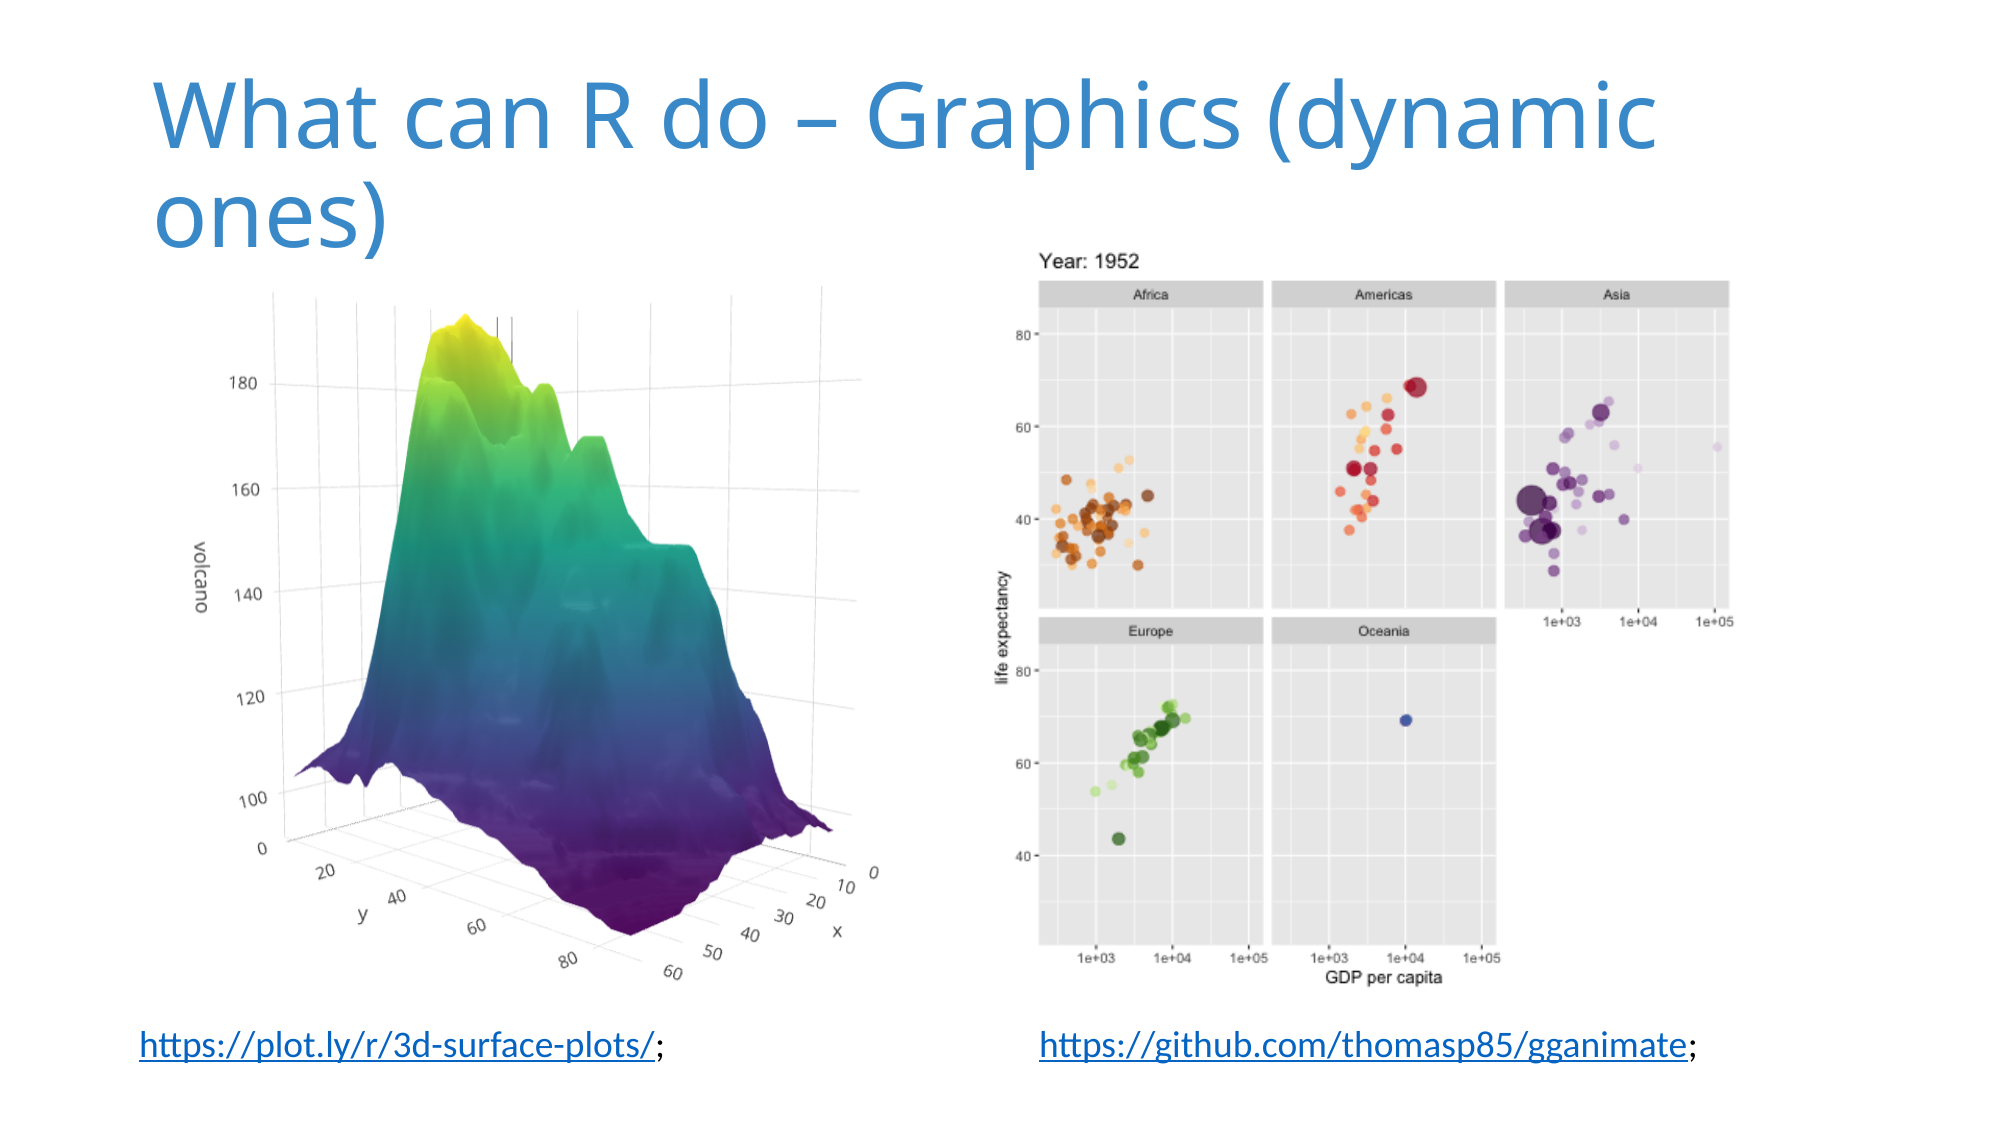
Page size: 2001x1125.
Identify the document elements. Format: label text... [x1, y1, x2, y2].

picture [137, 259, 913, 996]
picture [987, 245, 1738, 996]
text_box https://plot.ly/r/3d-surface-plots/; https://github.com/thomasp85/gganimate; [124, 1012, 1921, 1073]
title What can R do – Graphics (dynamic ones) [137, 59, 1863, 278]
